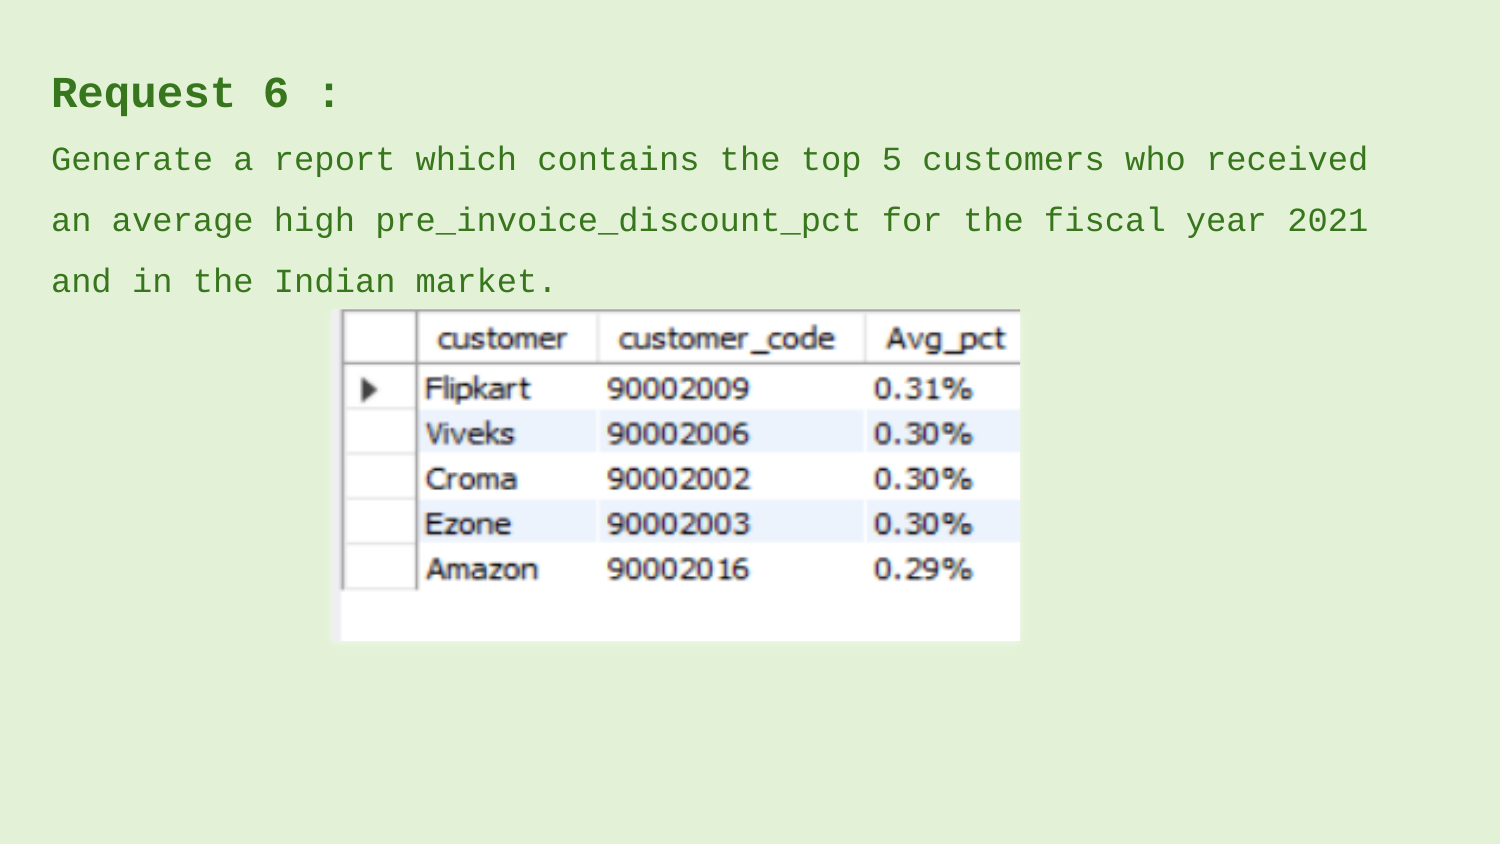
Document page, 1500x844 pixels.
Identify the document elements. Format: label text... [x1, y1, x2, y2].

title Request 6 : Generate a report which contains the top 5 customers who received an average high pre_invoice_discount_pct for the fiscal year 2021 and in the Indian market. [36, 22, 1434, 201]
picture [331, 309, 1021, 641]
